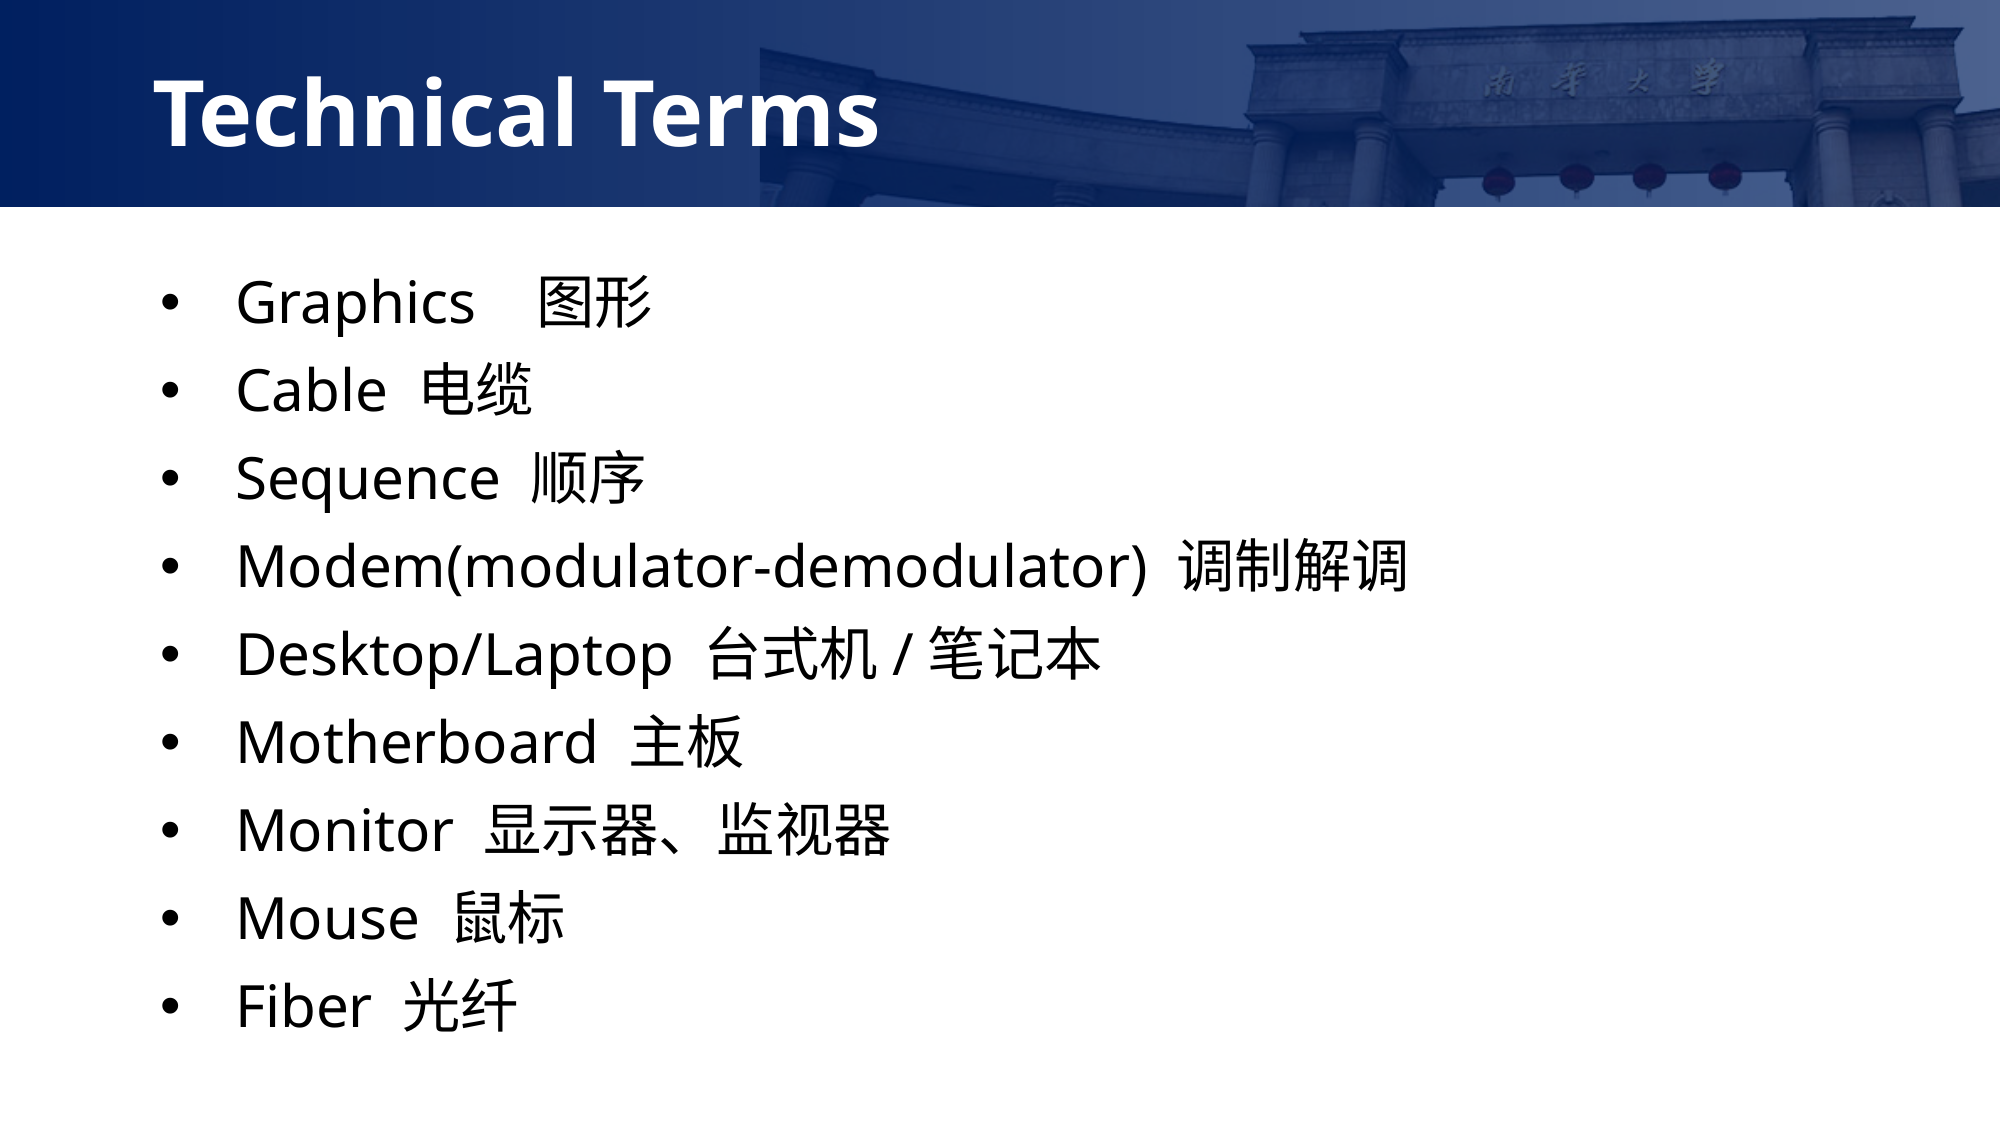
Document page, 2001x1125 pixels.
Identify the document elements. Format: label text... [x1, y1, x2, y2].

text_box Graphics 图形 Cable 电缆 Sequence 顺序 Modem(modulator-demodulator) 调制解调 Desktop/Laptop 台式机/笔记本 Motherboard 主板 Monitor 显示器、监视器 Mouse 鼠标 Fiber 光纤 [86, 266, 1999, 1077]
text_box Technical Terms [137, 59, 2000, 278]
